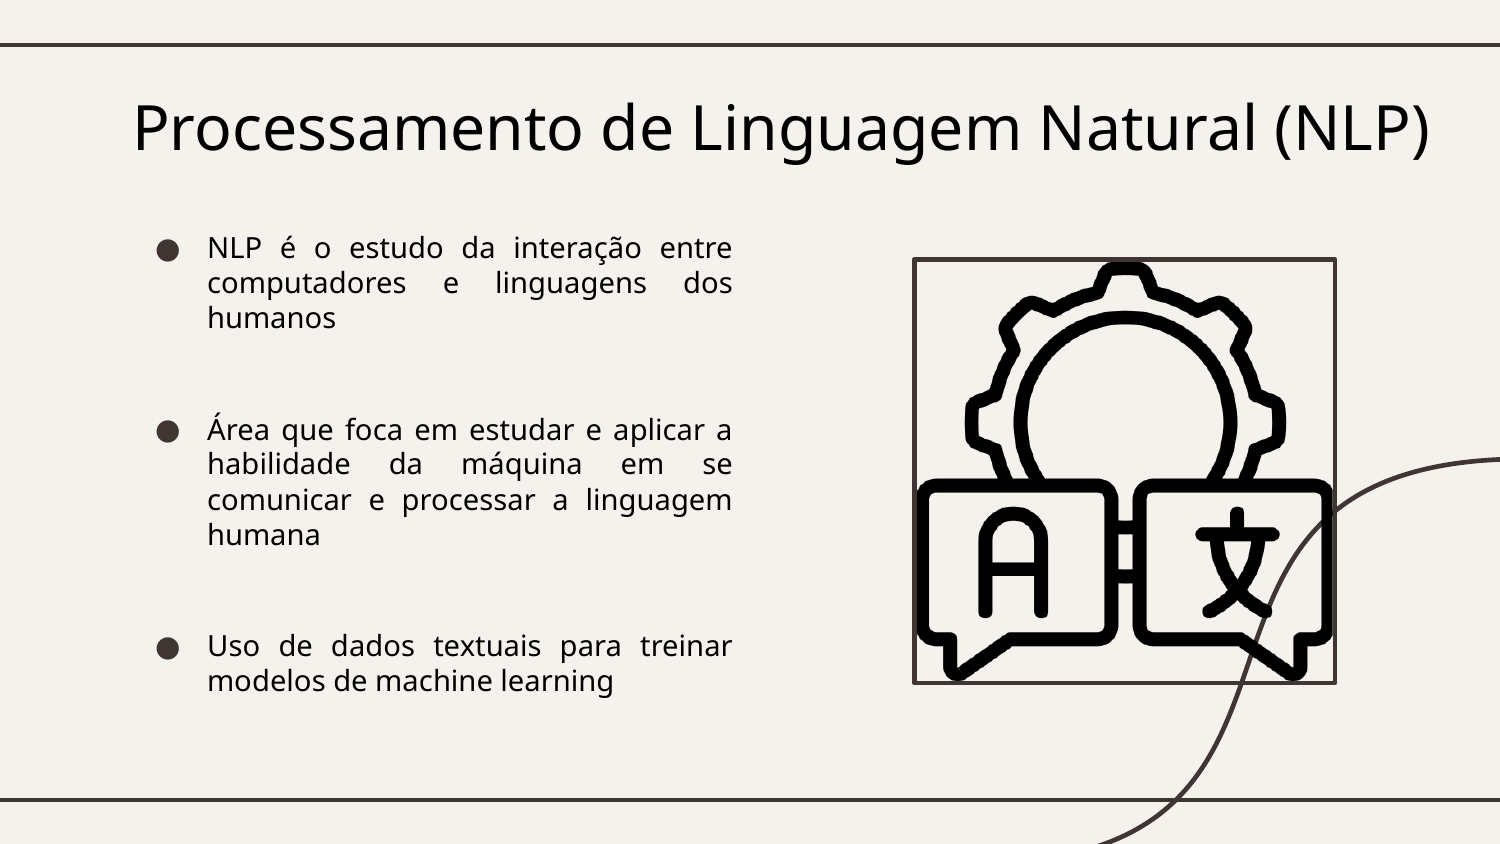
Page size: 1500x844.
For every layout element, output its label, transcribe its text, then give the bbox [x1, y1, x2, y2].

title Processamento de Linguagem Natural (NLP) [116, 72, 1500, 167]
picture [916, 261, 1333, 681]
subtitle NLP é o estudo da interação entre computadores e linguagens dos humanos Área que foca em estudar e aplicar a habilidade da máquina em se comunicar e processar a linguagem humana Uso de dados textuais para treinar modelos de machine learning [116, 214, 749, 728]
